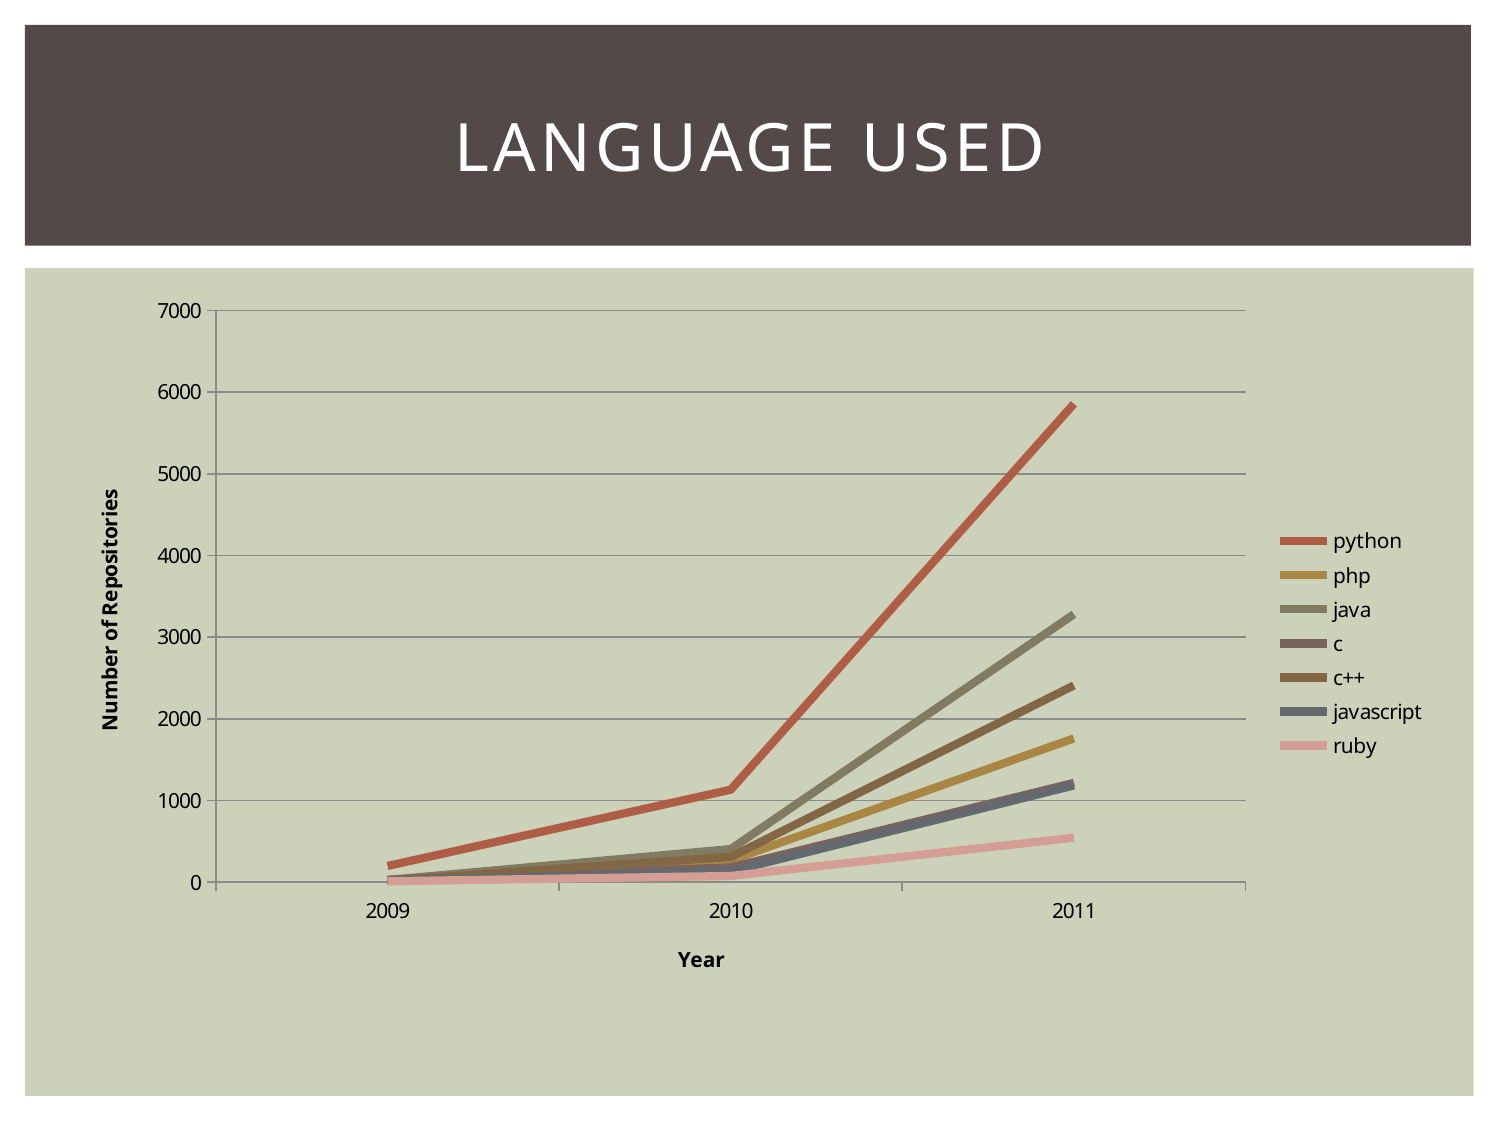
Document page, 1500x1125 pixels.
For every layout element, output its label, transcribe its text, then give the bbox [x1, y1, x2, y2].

title Language used [62, 58, 1438, 232]
chart [62, 281, 1442, 1006]
